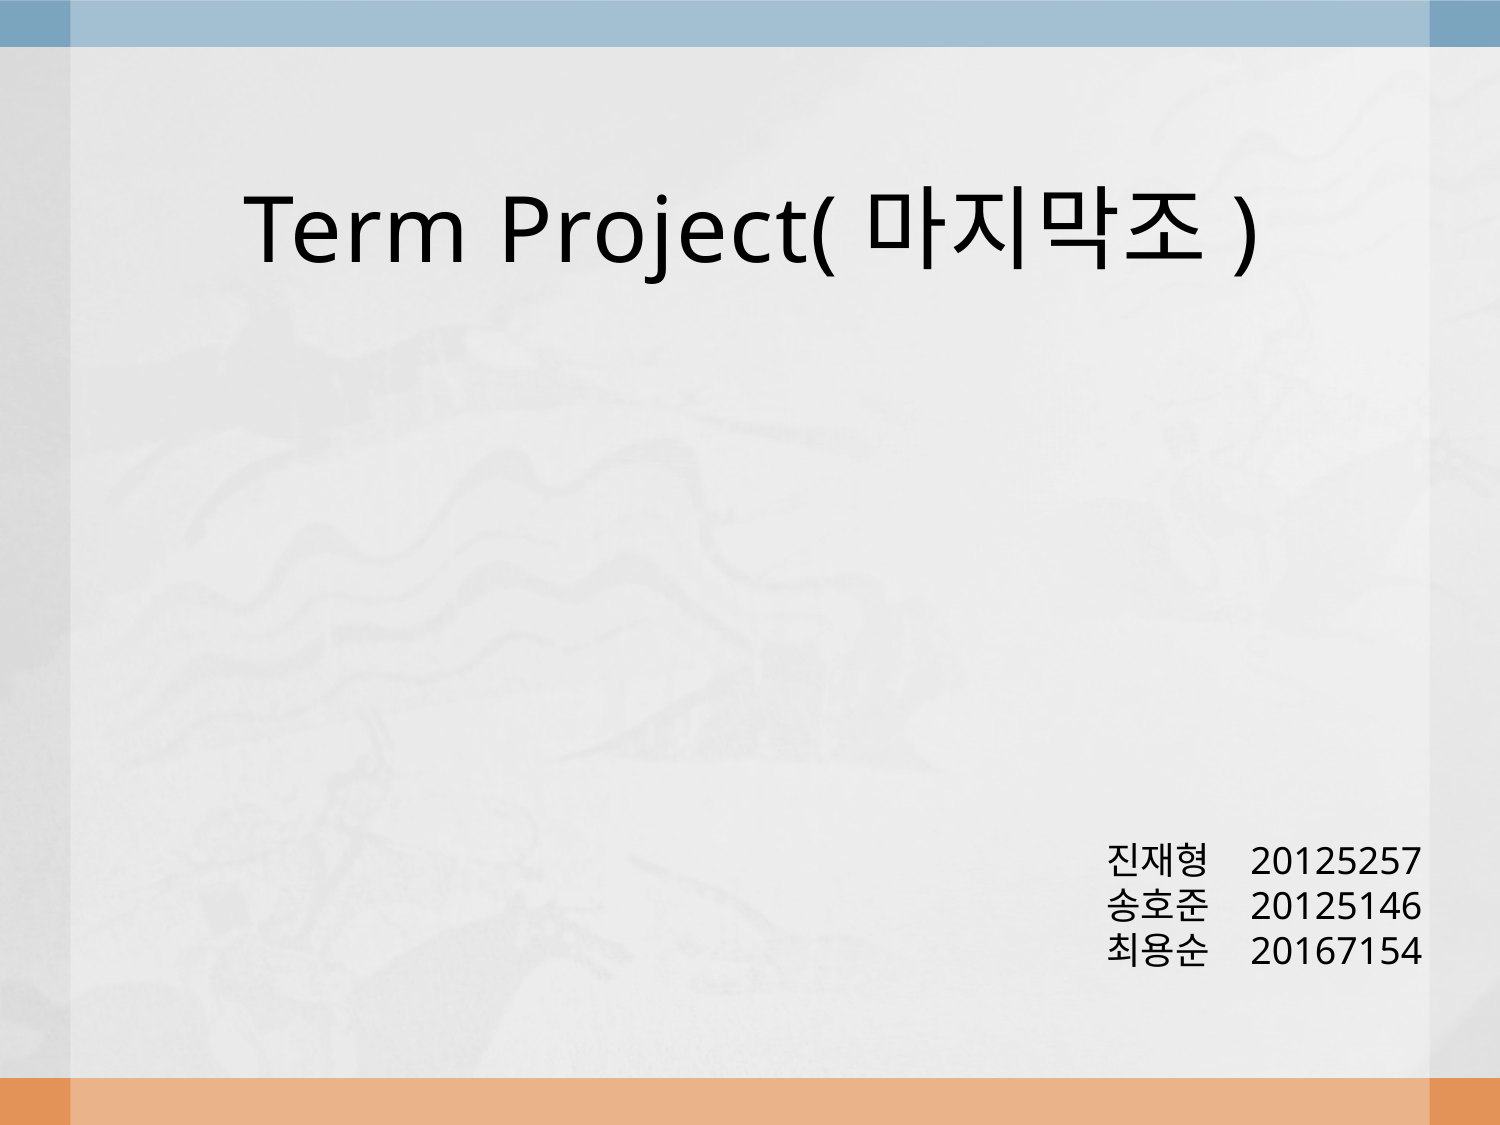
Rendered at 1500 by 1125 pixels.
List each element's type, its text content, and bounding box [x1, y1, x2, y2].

text_box Term Project(마지막조) [49, 149, 1454, 304]
text_box 진재형 20125257 송호준 20125146 최용순 20167154 [1091, 829, 1479, 979]
